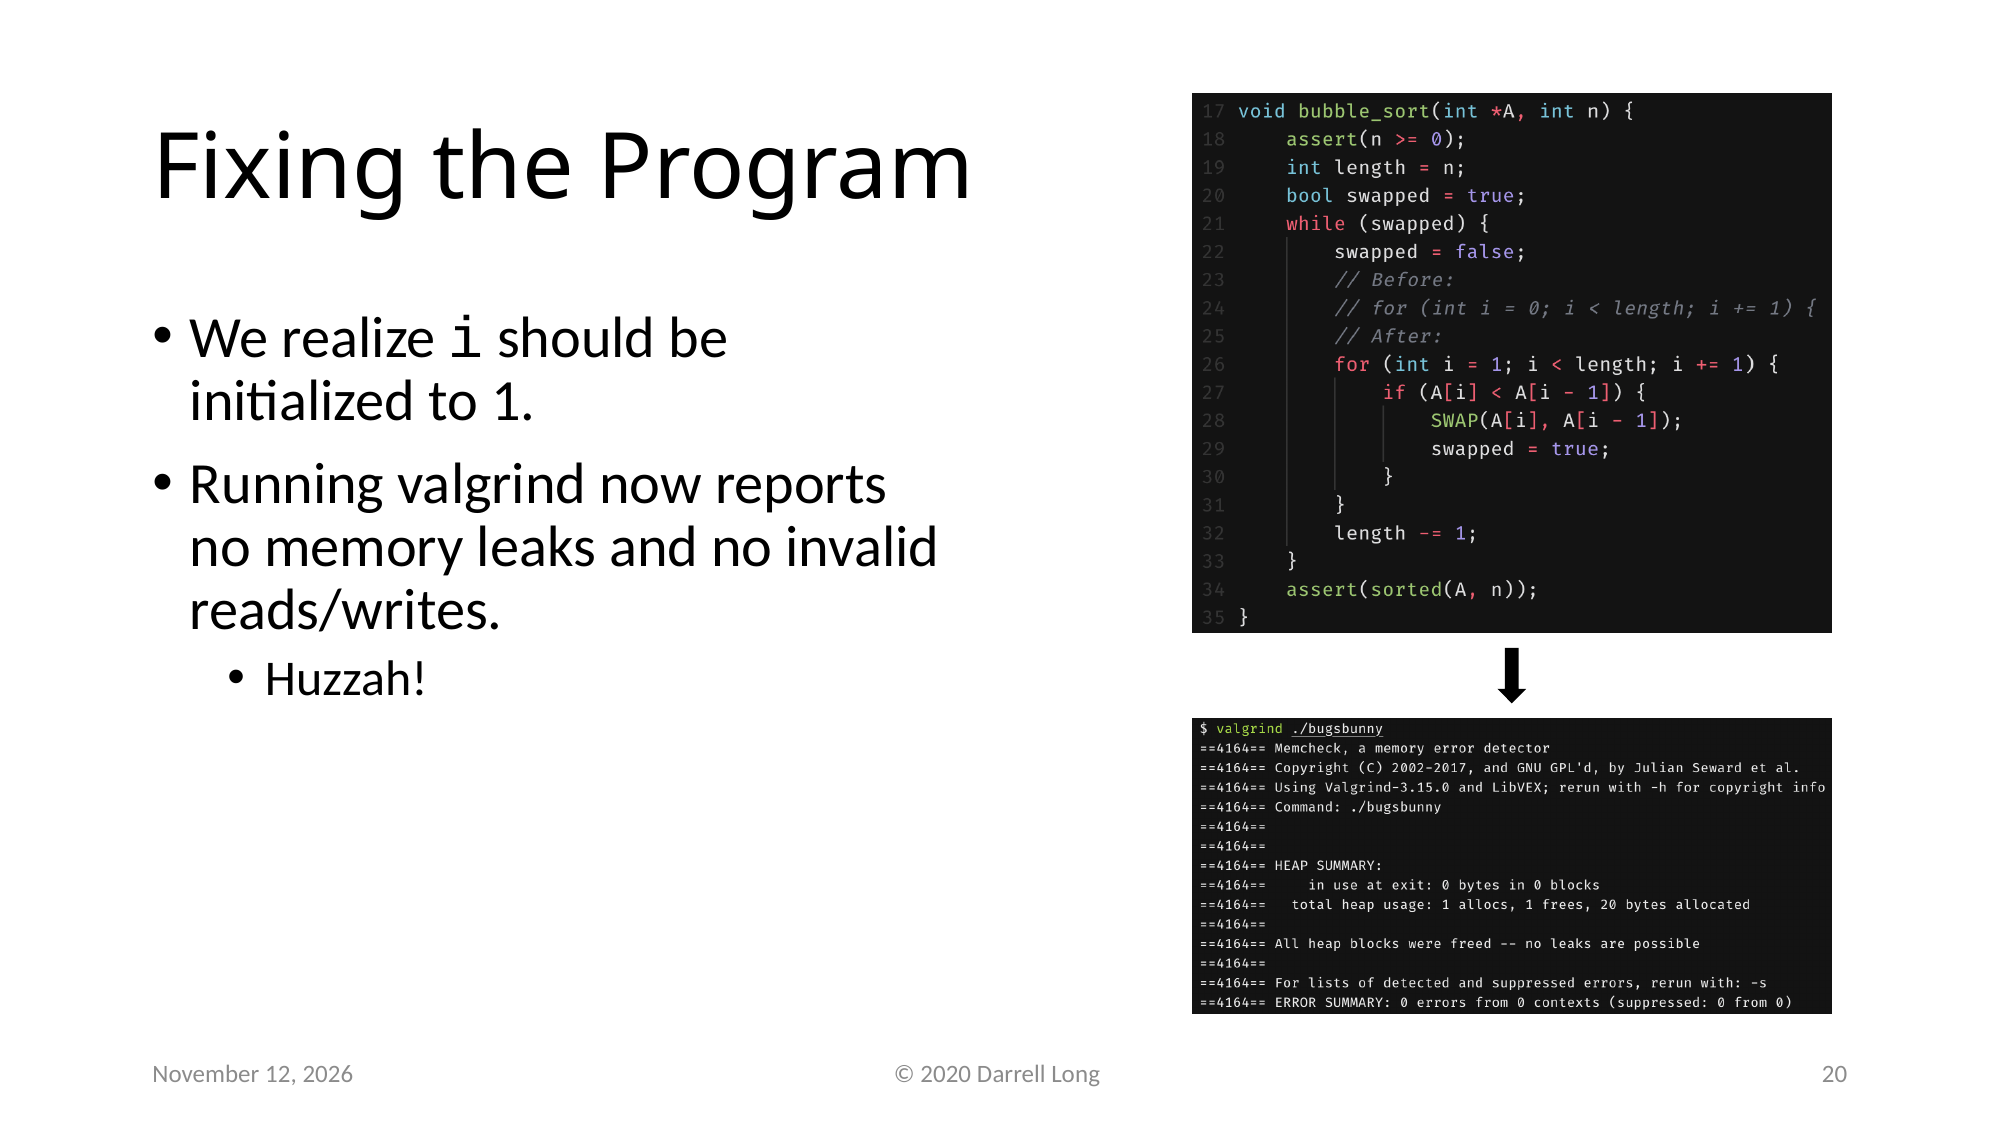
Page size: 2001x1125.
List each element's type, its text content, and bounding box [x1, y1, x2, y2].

picture [1192, 93, 1832, 633]
footer © 2020 Darrell Long [662, 1042, 1338, 1103]
text_box [1497, 647, 1527, 704]
title Fixing the Program [137, 59, 1863, 278]
slide_number 20 [1412, 1042, 1863, 1103]
list We realize i should be initialized to 1. Running valgrind now reports no memory leaks and no invalid reads/writes. Huzzah! [137, 299, 968, 1014]
picture [1192, 718, 1832, 1014]
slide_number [137, 1042, 588, 1103]
